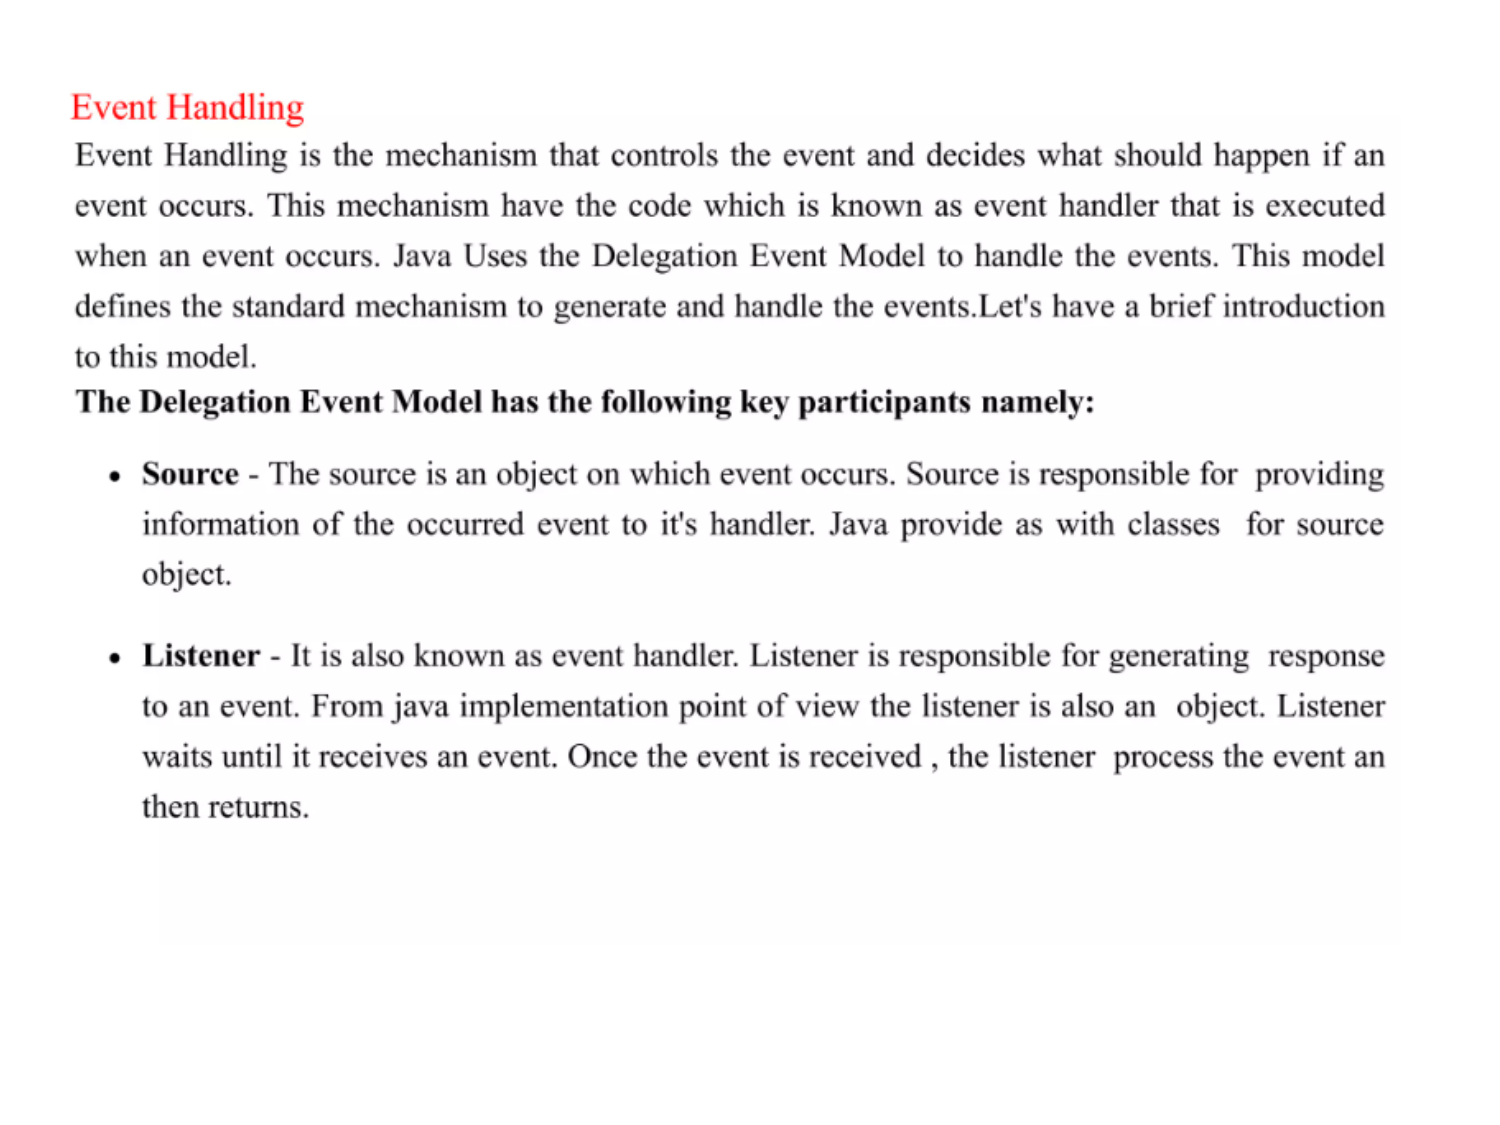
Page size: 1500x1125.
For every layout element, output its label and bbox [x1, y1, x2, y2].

list [24, 49, 1484, 945]
